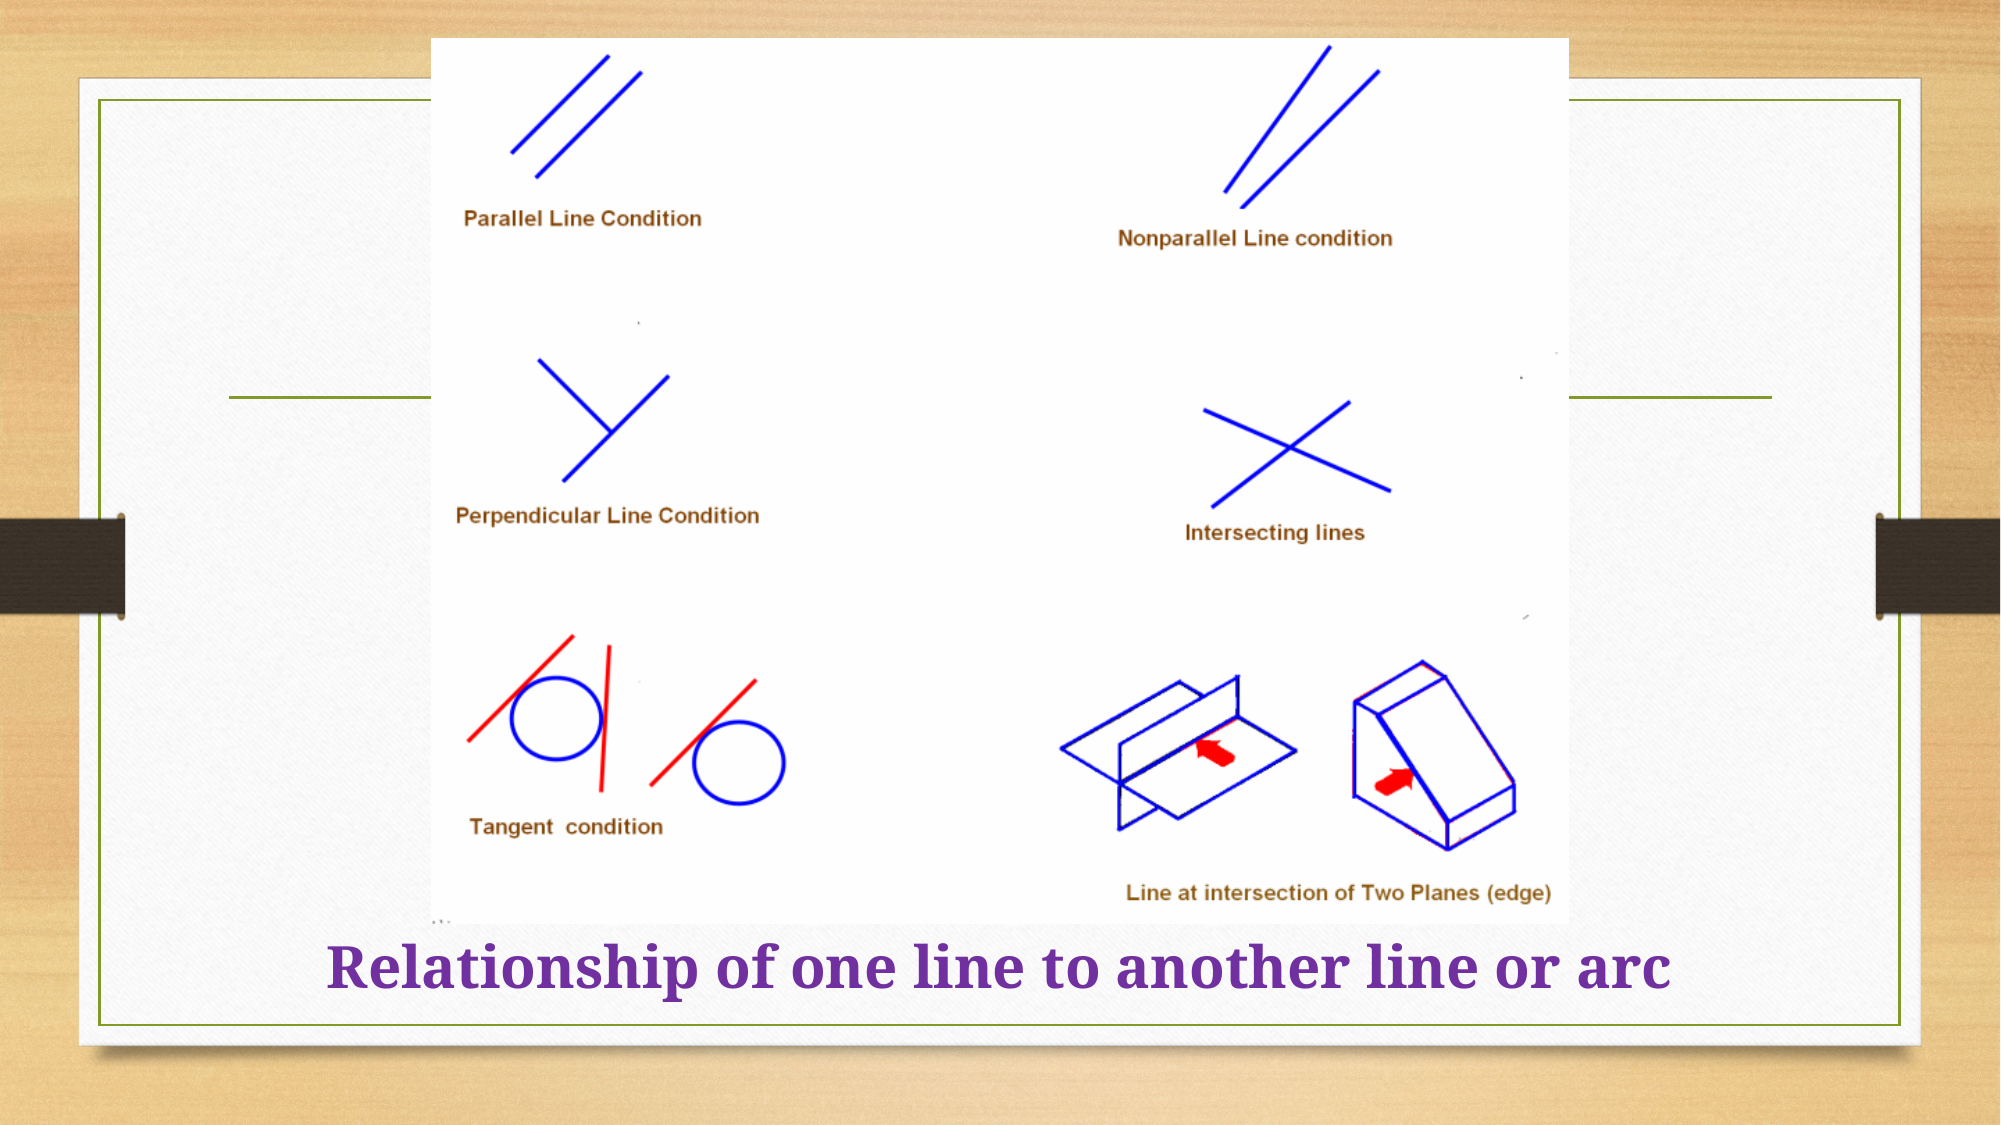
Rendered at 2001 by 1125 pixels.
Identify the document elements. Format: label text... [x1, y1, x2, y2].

picture [0, 0, 2001, 1125]
list Relationship of one line to another line or arc [212, 923, 1788, 1021]
